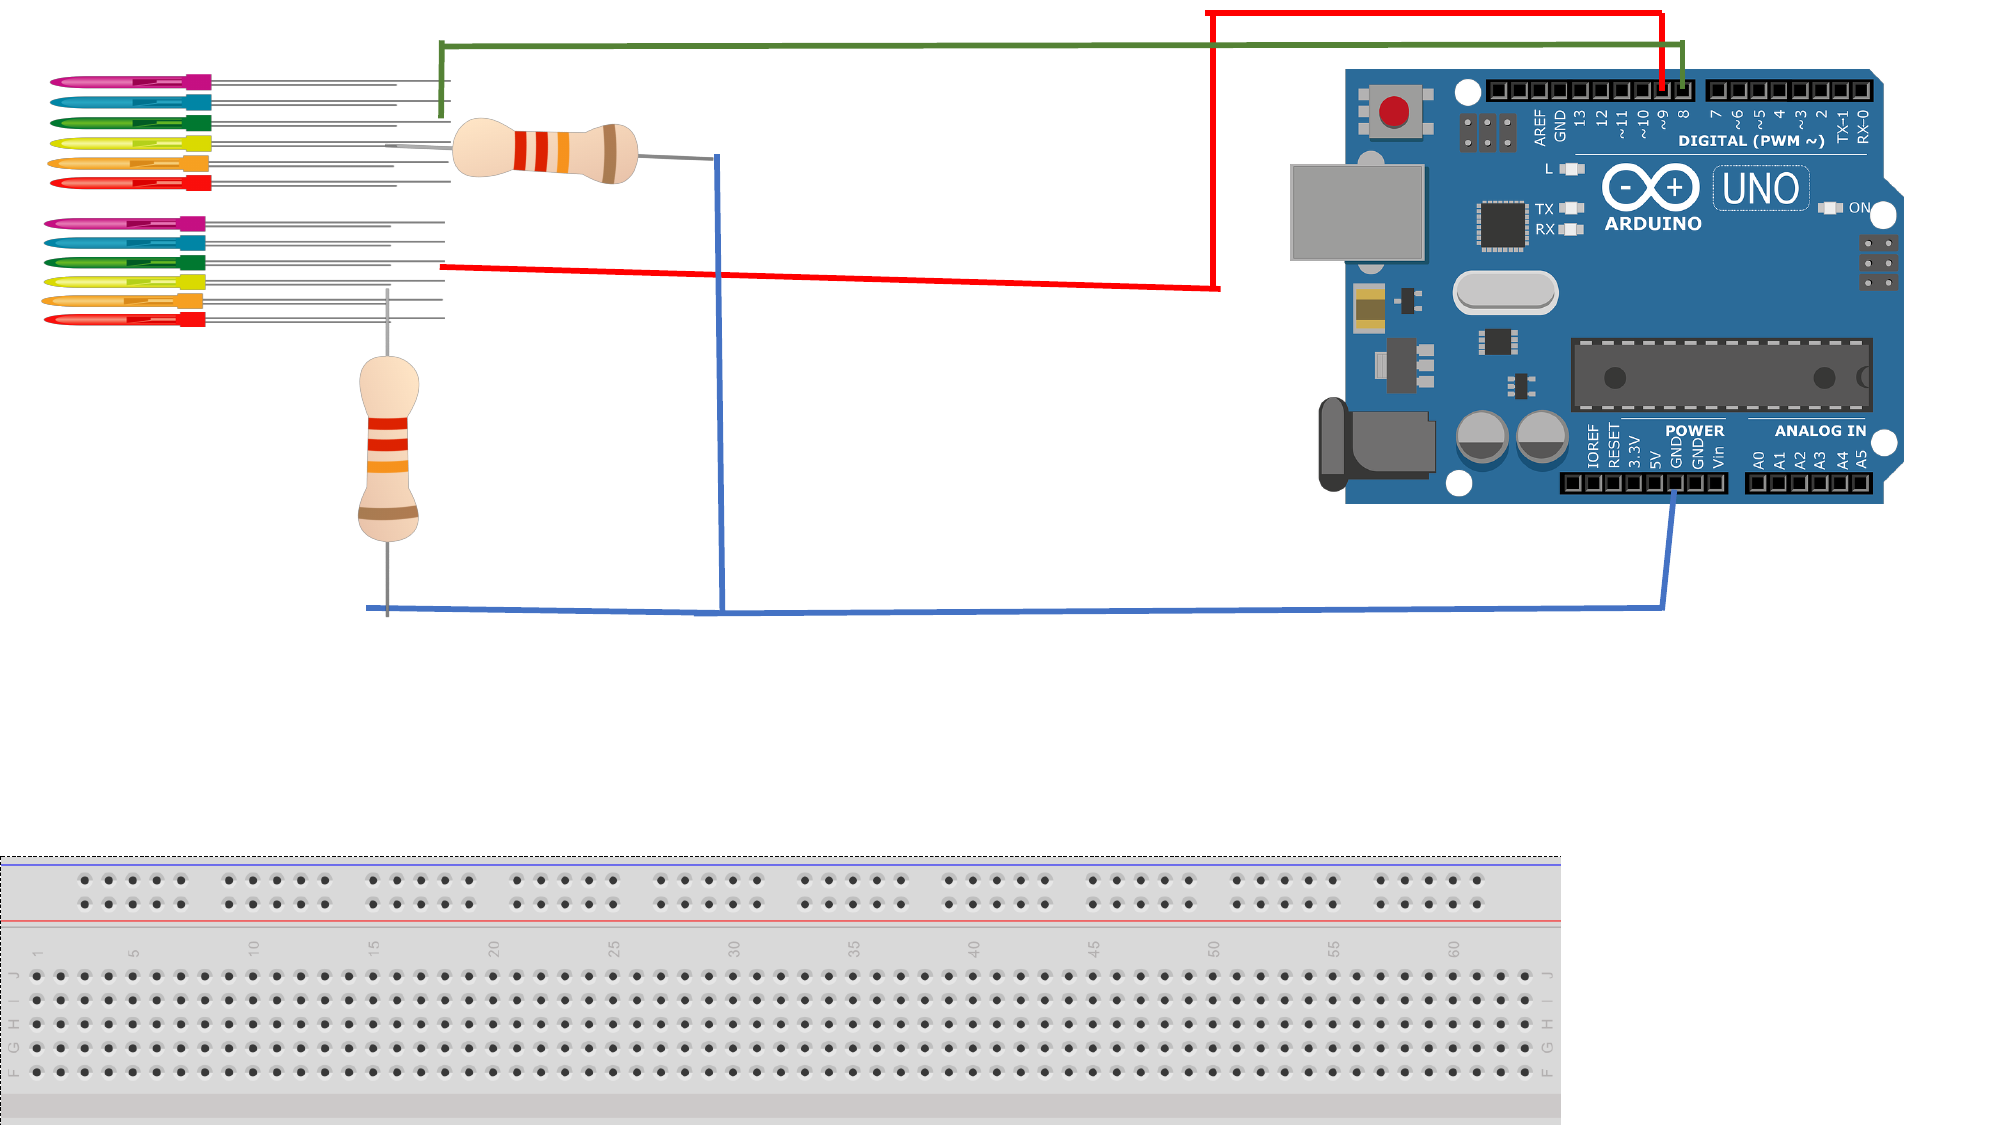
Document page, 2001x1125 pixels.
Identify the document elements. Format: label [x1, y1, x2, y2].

picture [0, 855, 1561, 1125]
text_box [1661, 489, 1675, 611]
text_box [693, 607, 1662, 614]
picture [1290, 69, 1904, 505]
text_box [716, 154, 723, 613]
picture [42, 0, 744, 649]
text_box [723, 266, 1221, 289]
text_box [439, 266, 716, 289]
text_box [366, 607, 716, 613]
